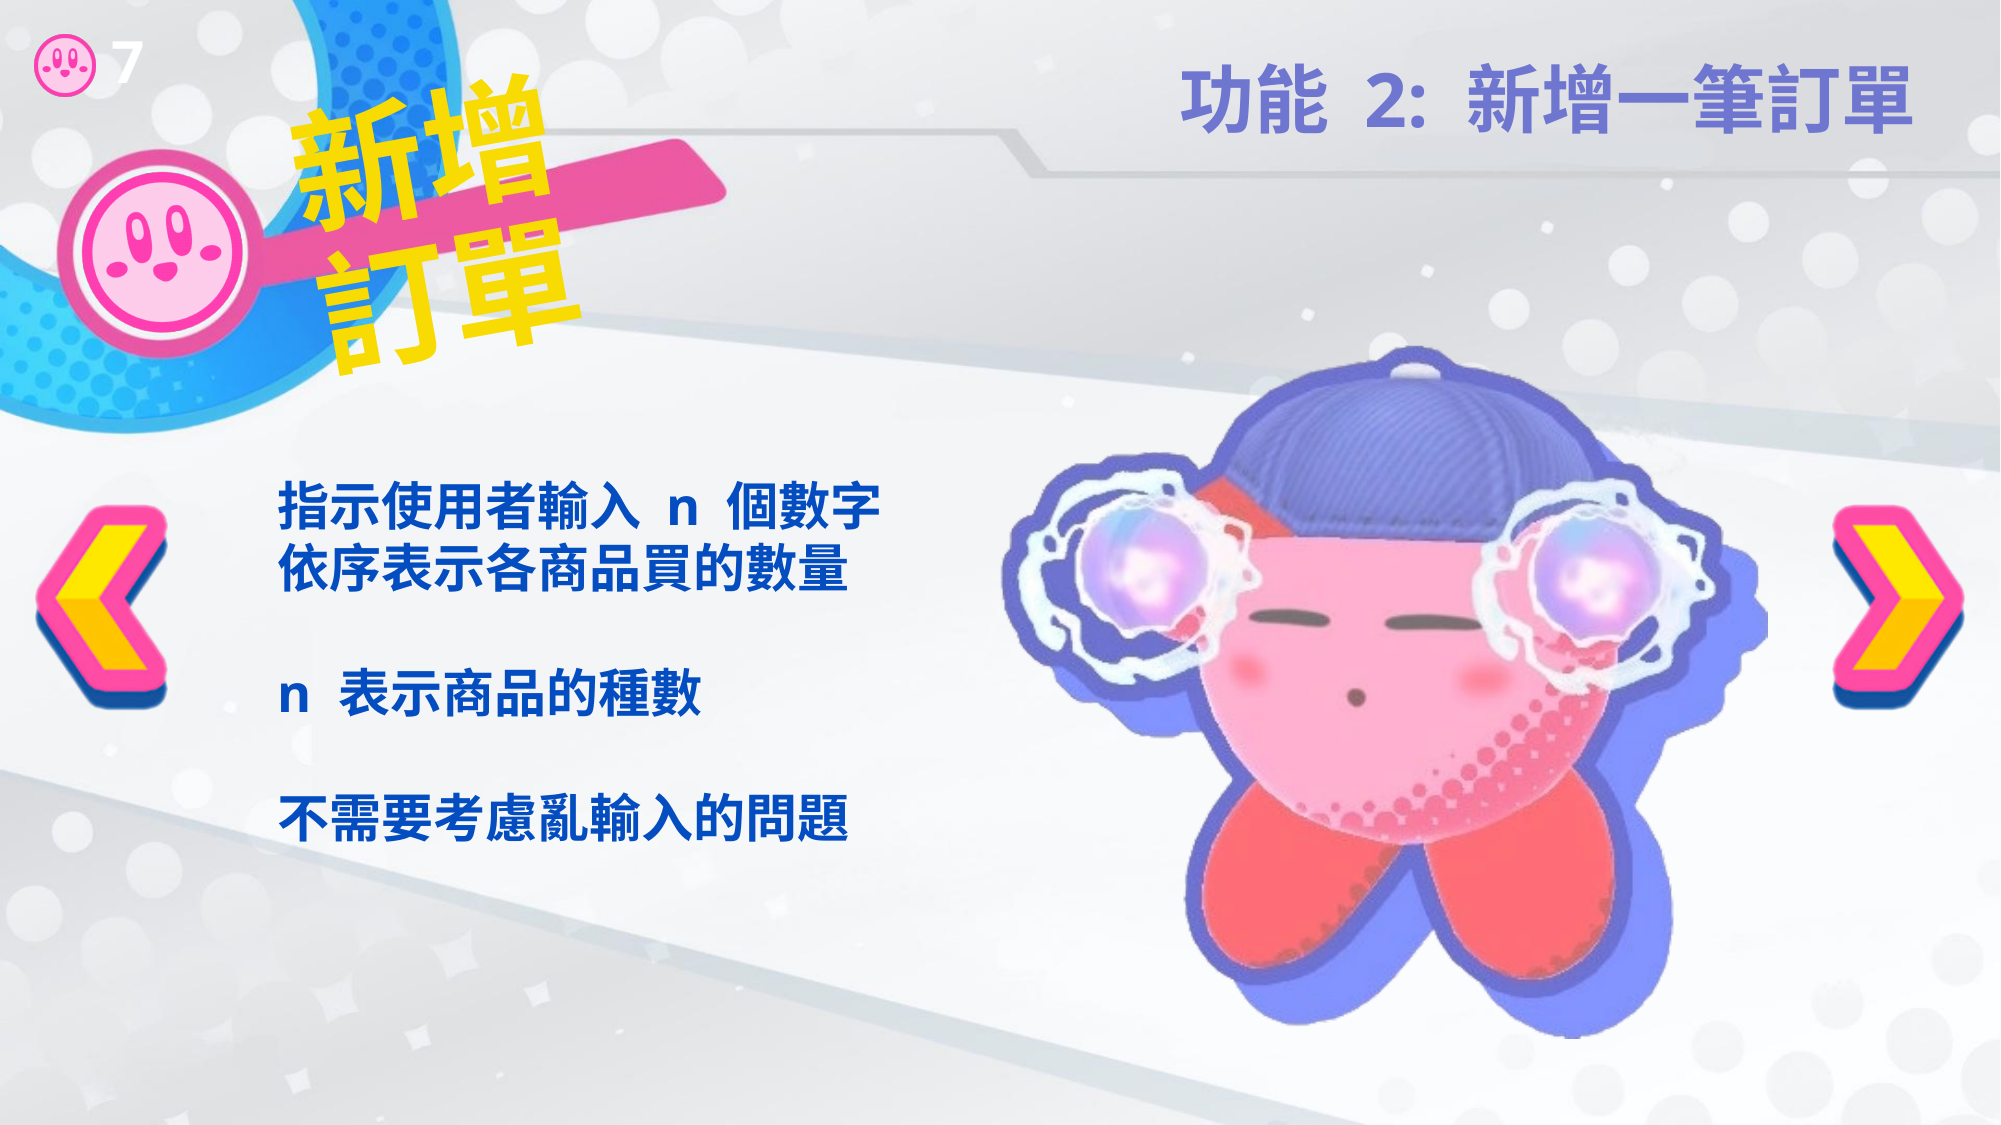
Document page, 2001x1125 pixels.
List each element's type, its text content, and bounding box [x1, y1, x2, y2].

list 指示使用者輸入 n 個數字 依序表示各商品買的數量 n 表示商品的種數 不需要考慮亂輸入的問題 [262, 334, 1025, 987]
list 功能 2: 新增一筆訂單 [1081, 55, 1932, 709]
title 新增訂單 [264, 54, 619, 334]
picture [0, 0, 2001, 1125]
